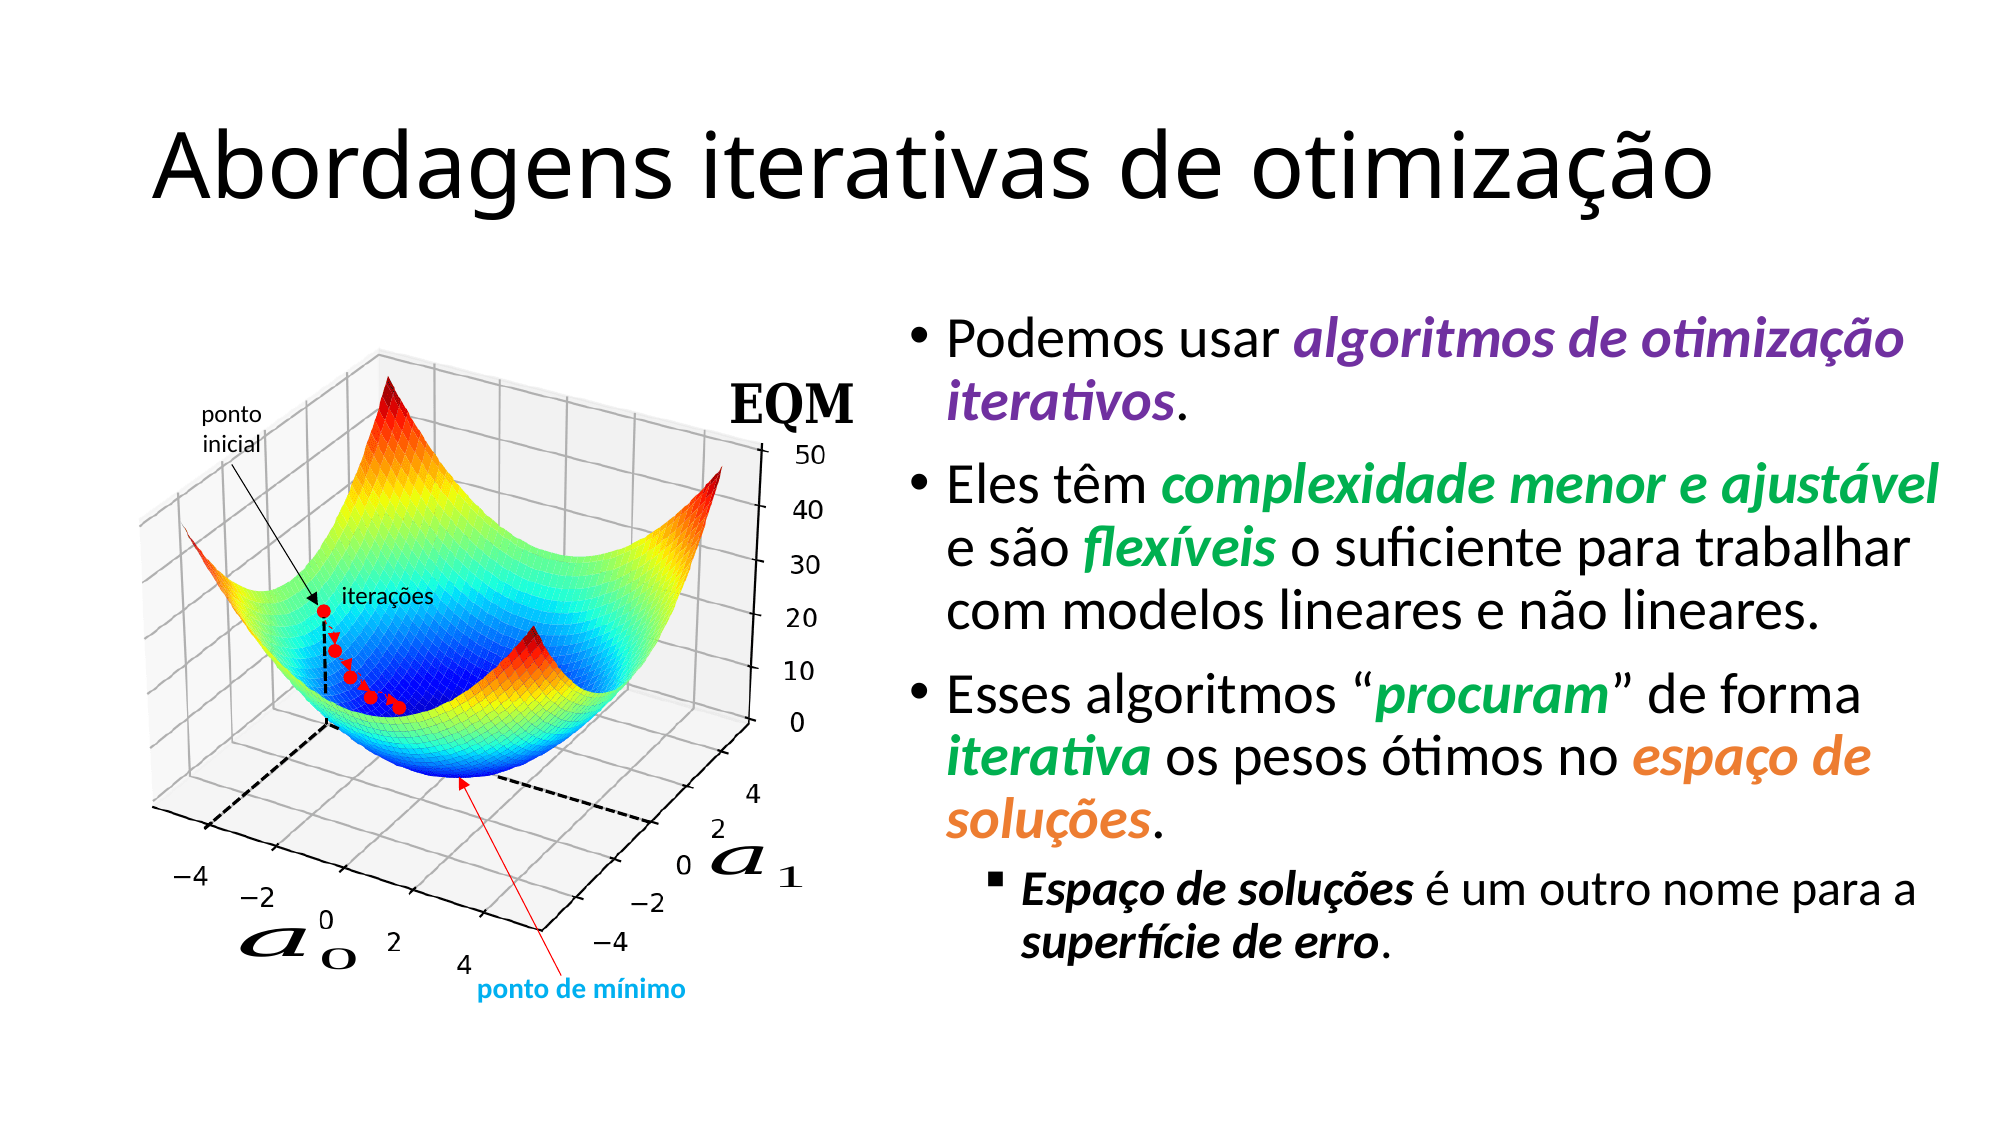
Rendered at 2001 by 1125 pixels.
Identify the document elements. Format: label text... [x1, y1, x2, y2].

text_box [137, 343, 857, 1013]
list Podemos usar algoritmos de otimização iterativos. Eles têm complexidade menor e ajustável e são flexíveis o suficiente para trabalhar com modelos lineares e não lineares. Esses algoritmos “procuram” de forma iterativa os pesos ótimos no espaço de soluções. Espaço de soluções é um outro nome para a superfície de erro. [894, 299, 1973, 1125]
title Abordagens iterativas de otimização [137, 59, 1863, 278]
